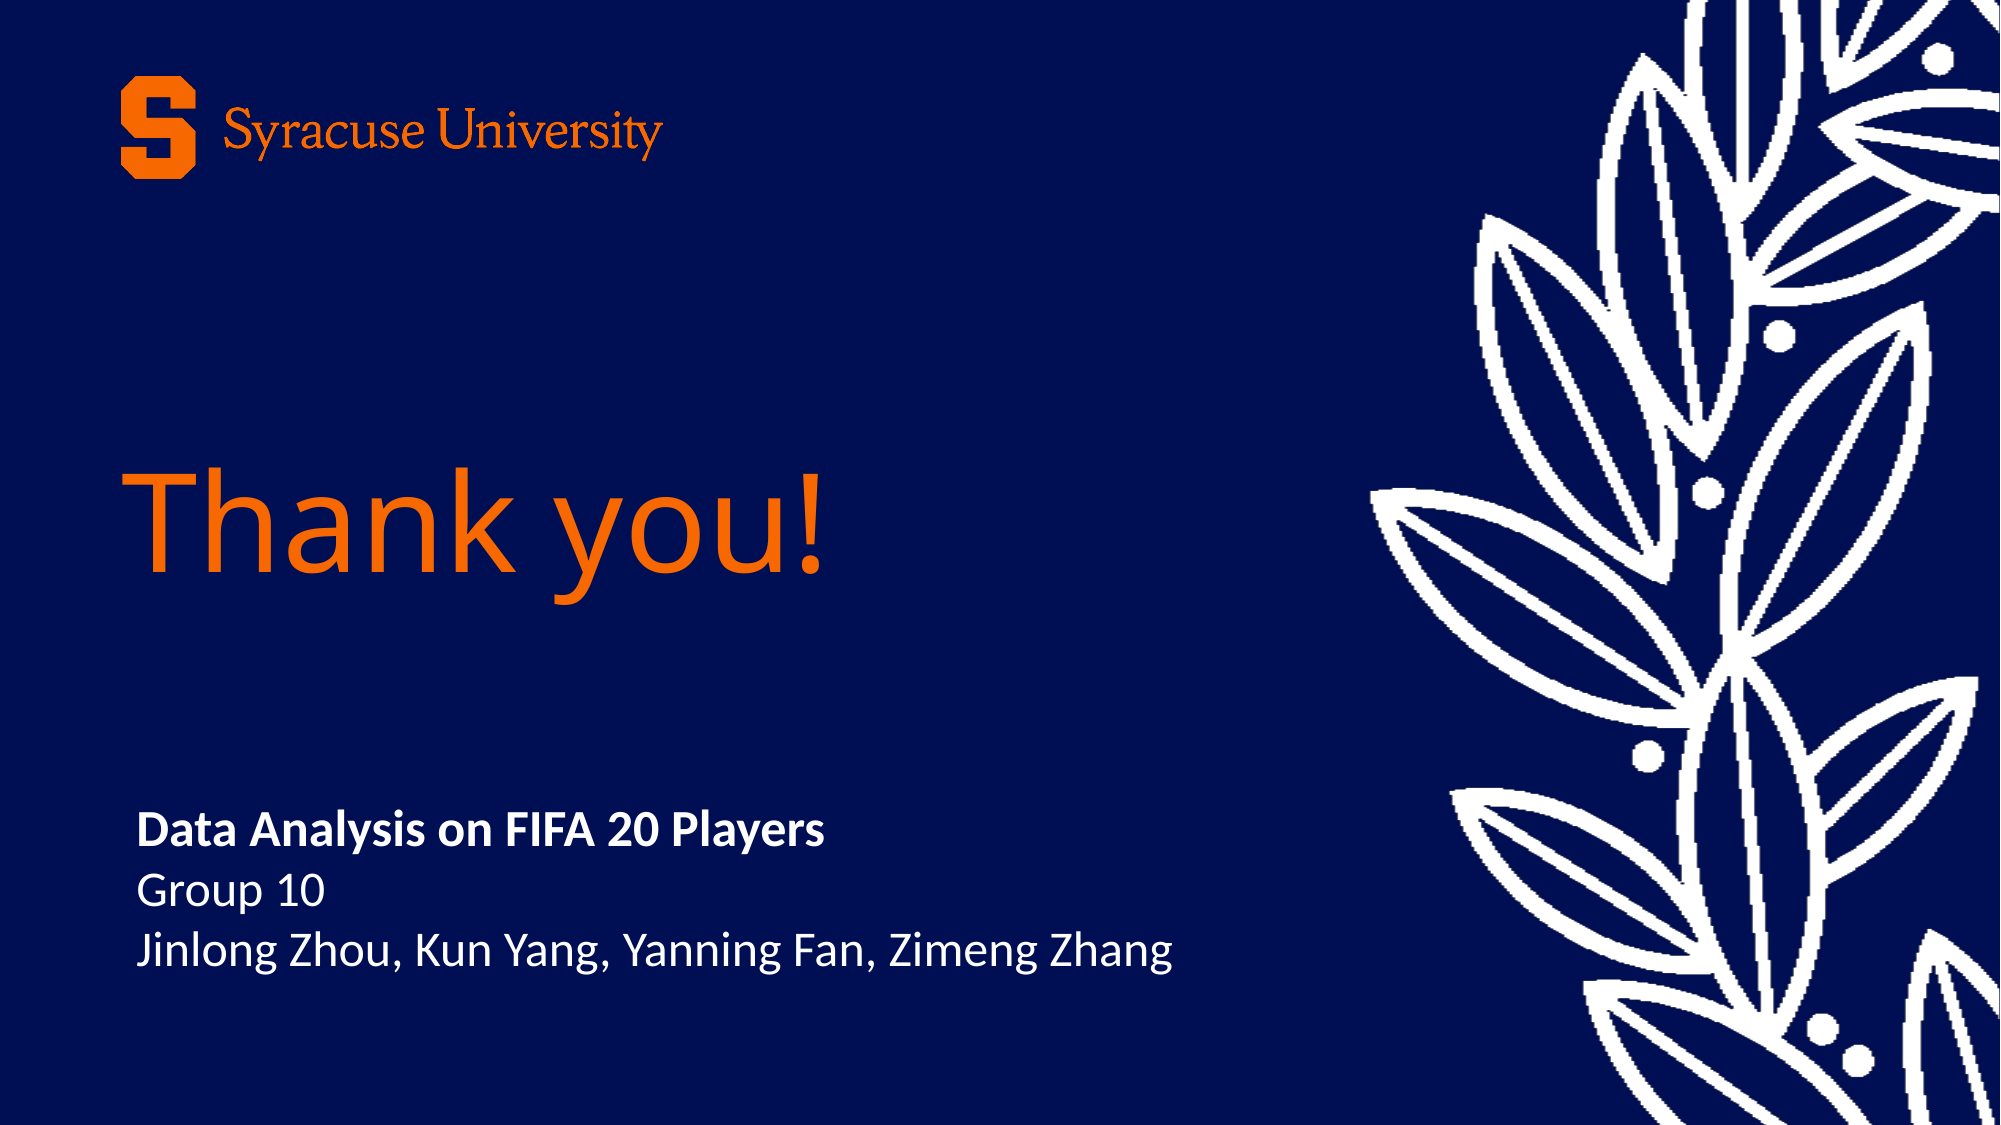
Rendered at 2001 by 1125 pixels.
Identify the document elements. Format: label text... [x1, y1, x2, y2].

picture [1368, 0, 2000, 1125]
text_box Data Analysis on FIFA 20 Players Group 10 Jinlong Zhou, Kun Yang, Yanning Fan, Zimeng Zhang [121, 777, 1586, 1015]
title Thank you! [121, 453, 1172, 741]
picture [121, 76, 663, 179]
